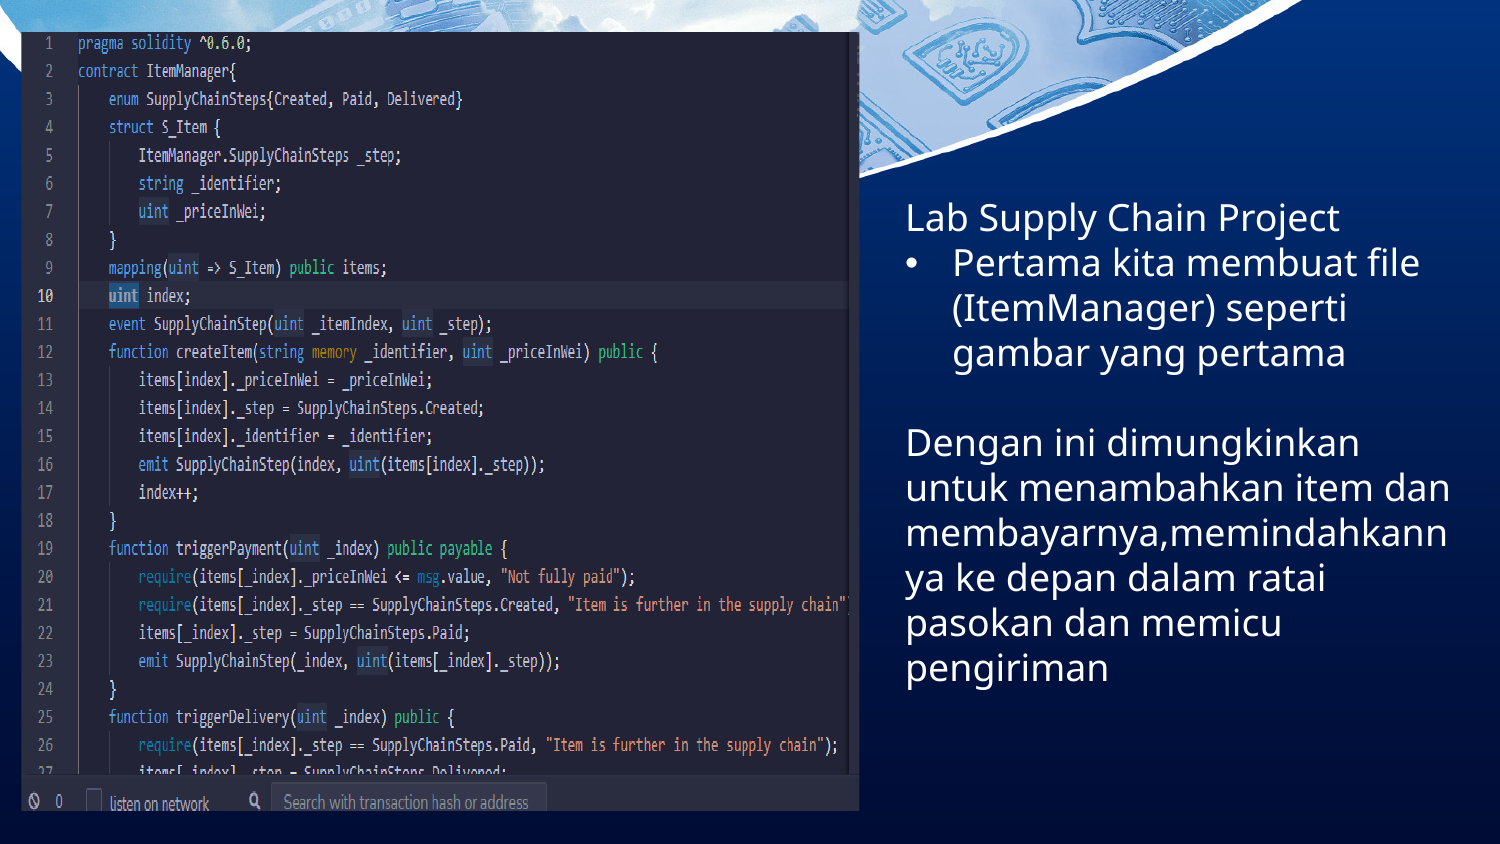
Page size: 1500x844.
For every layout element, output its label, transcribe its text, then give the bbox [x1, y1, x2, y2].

picture [0, 0, 1500, 844]
text_box Lab Supply Chain Project Pertama kita membuat file (ItemManager) seperti gambar yang pertama Dengan ini dimungkinkan untuk menambahkan item dan membayarnya,memindahkannya ke depan dalam ratai pasokan dan memicu pengiriman [890, 187, 1479, 742]
